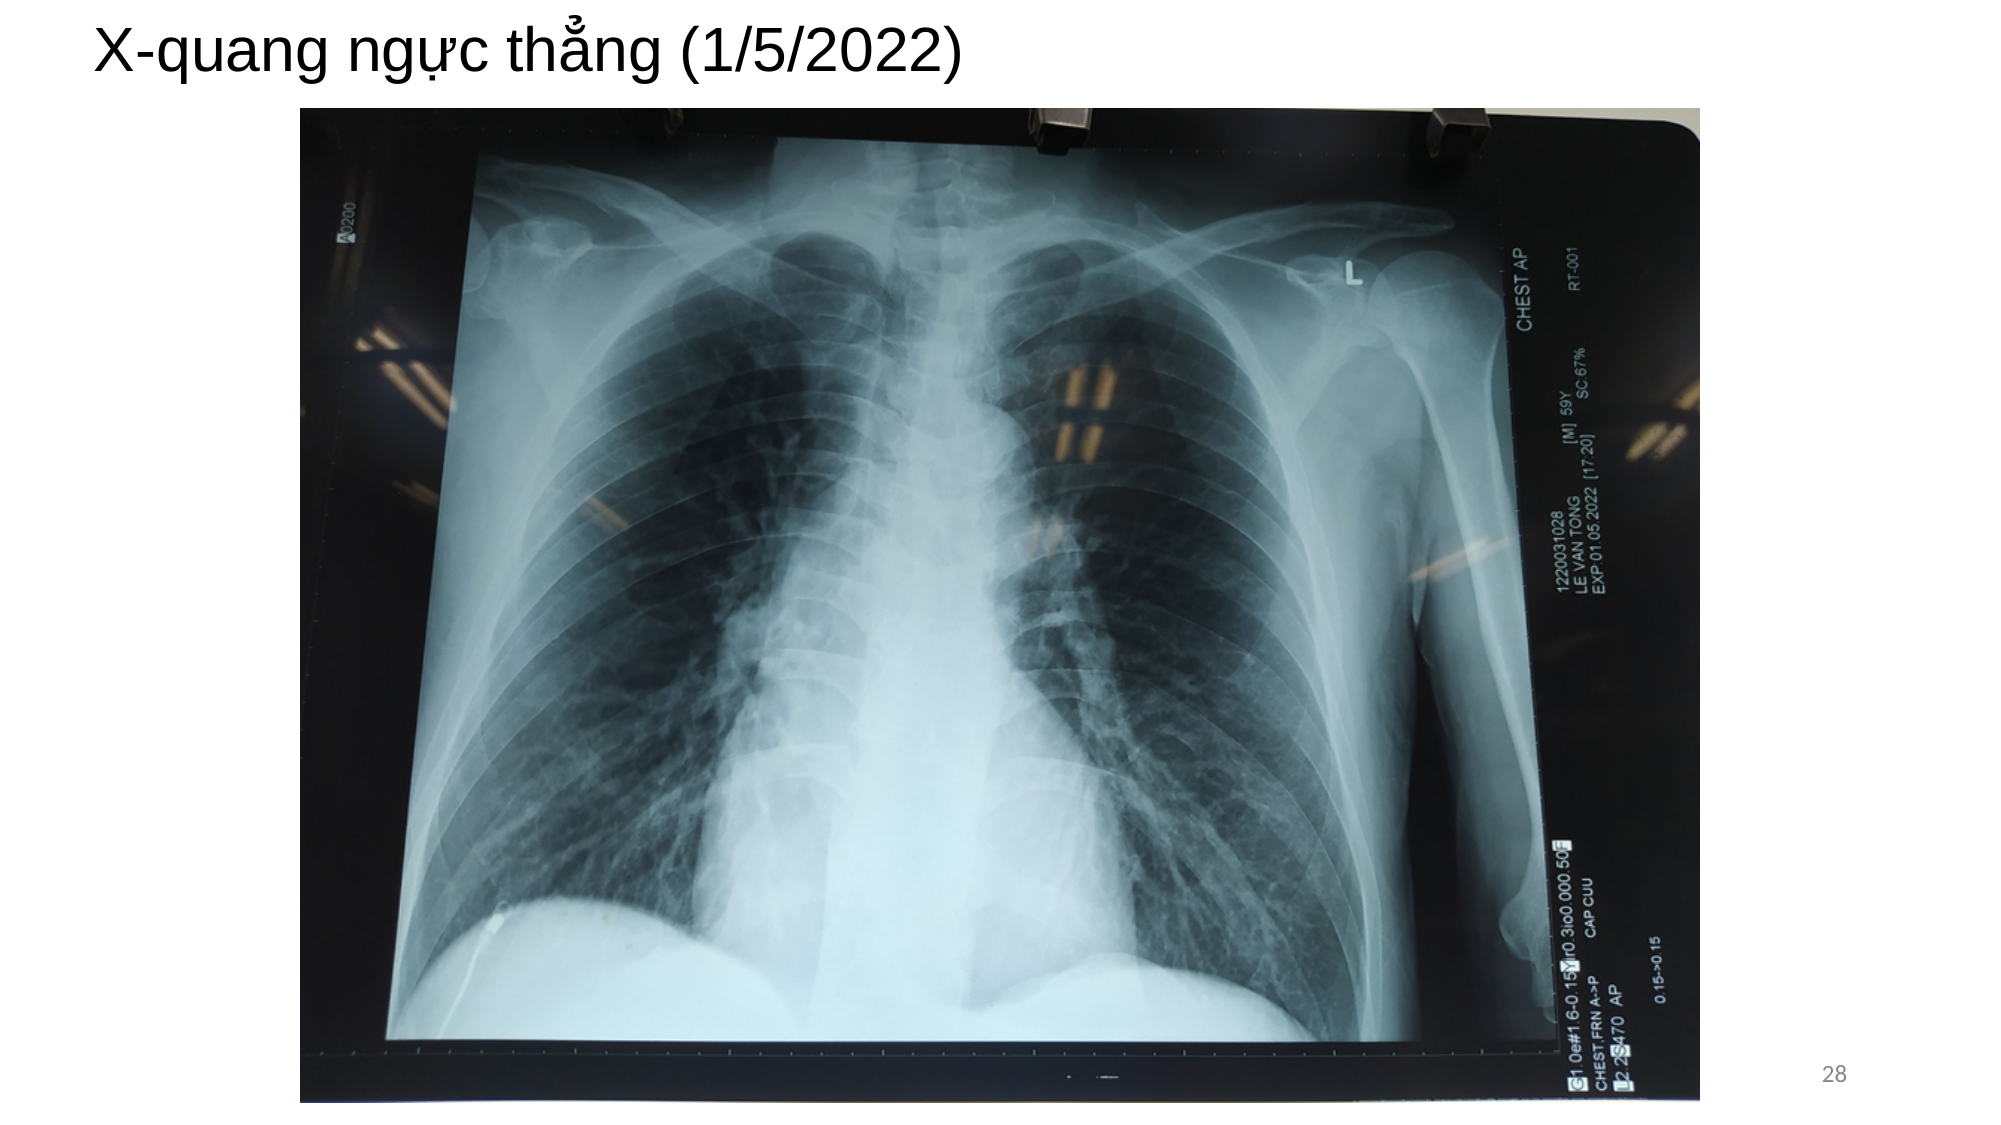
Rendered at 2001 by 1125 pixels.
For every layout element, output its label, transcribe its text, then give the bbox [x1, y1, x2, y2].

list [299, 107, 1700, 1103]
slide_number ‹#› [1704, 1042, 1863, 1103]
title X-quang ngực thẳng (1/5/2022) [78, 0, 1804, 160]
